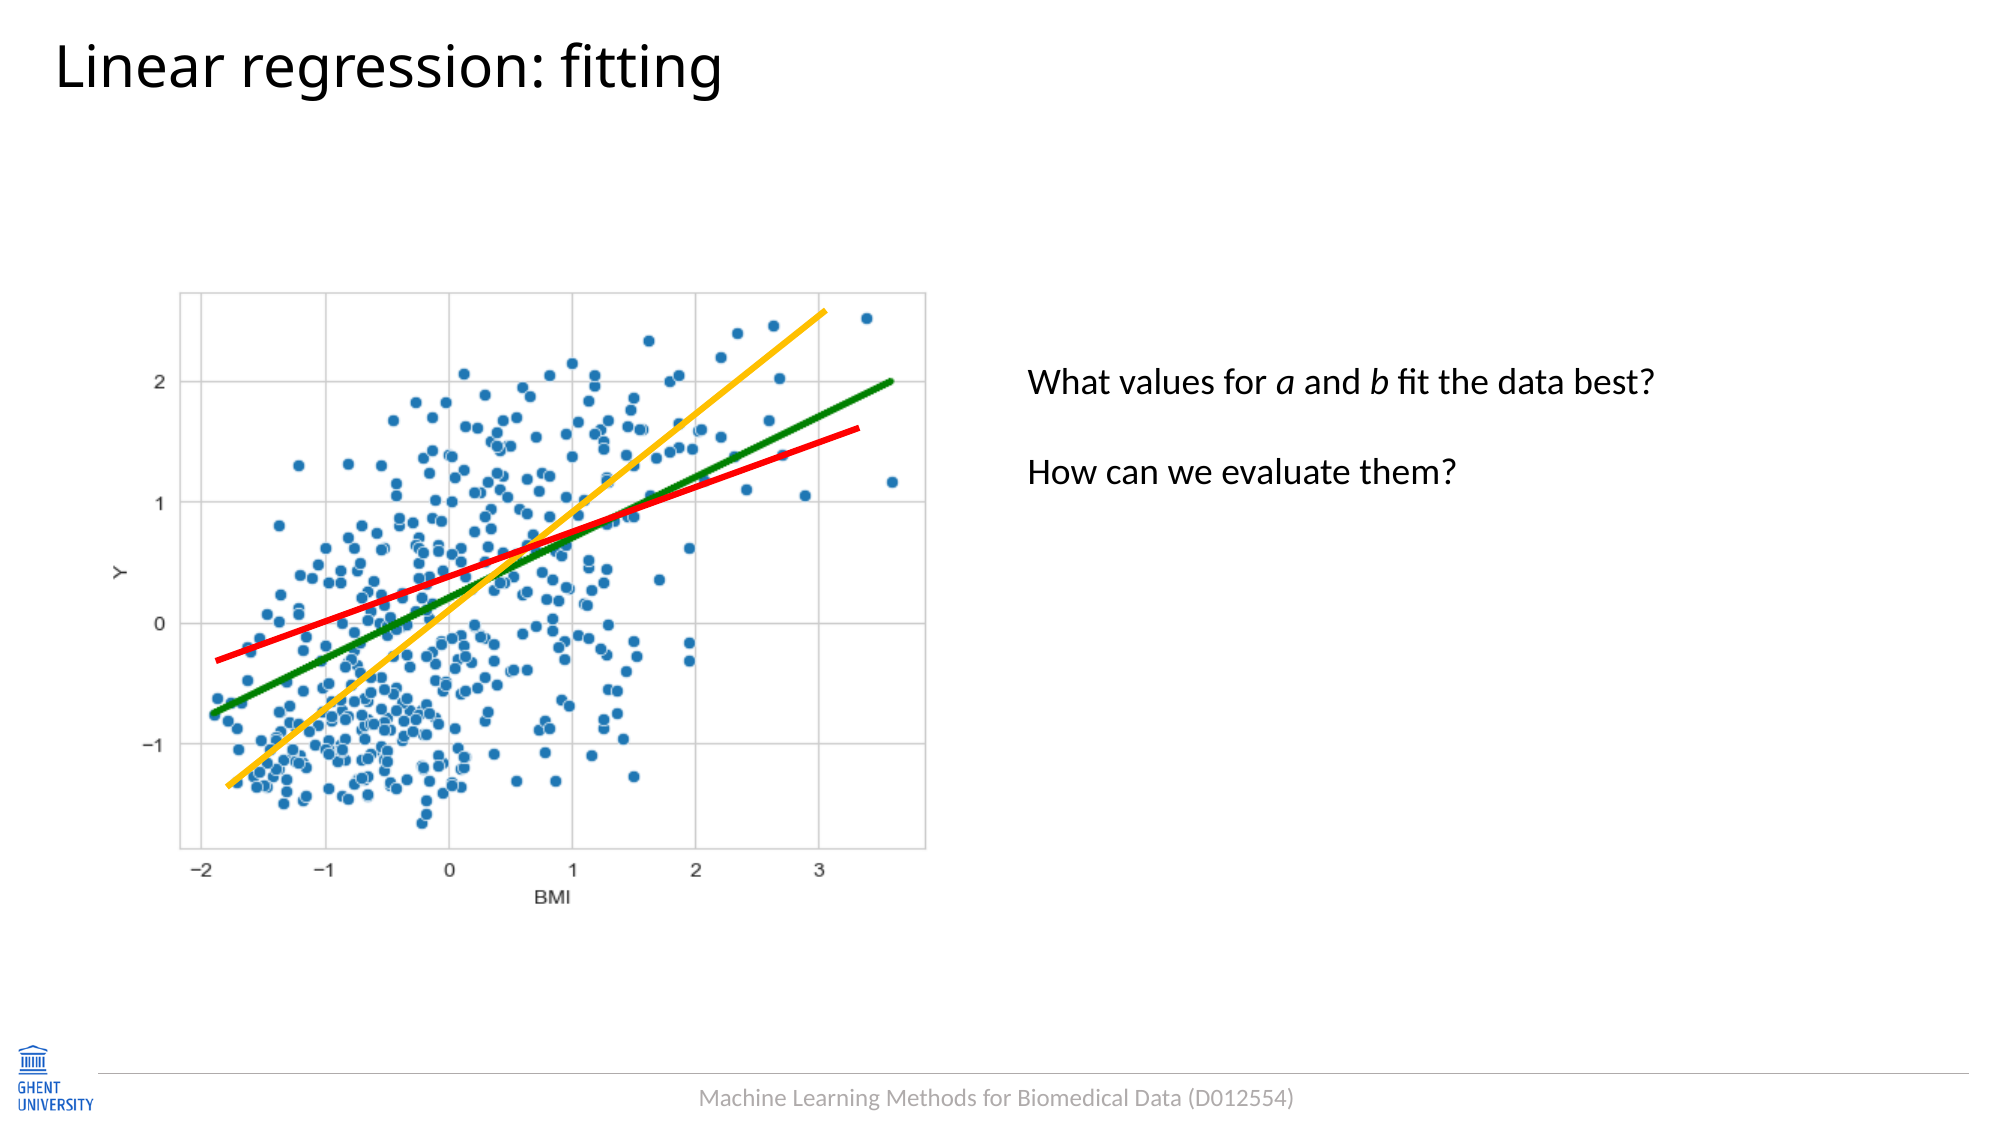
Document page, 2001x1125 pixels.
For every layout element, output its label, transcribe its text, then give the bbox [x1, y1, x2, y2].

text_box What values for a and b fit the data best? How can we evaluate them? [1013, 349, 1823, 680]
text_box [226, 662, 826, 788]
text_box Linear regression: fitting [39, 21, 1967, 107]
picture [10, 1031, 101, 1118]
picture [100, 279, 940, 922]
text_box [215, 427, 860, 662]
text_box Machine Learning Methods for Biomedical Data (D012554) [10, 1074, 1990, 1120]
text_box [226, 310, 826, 427]
